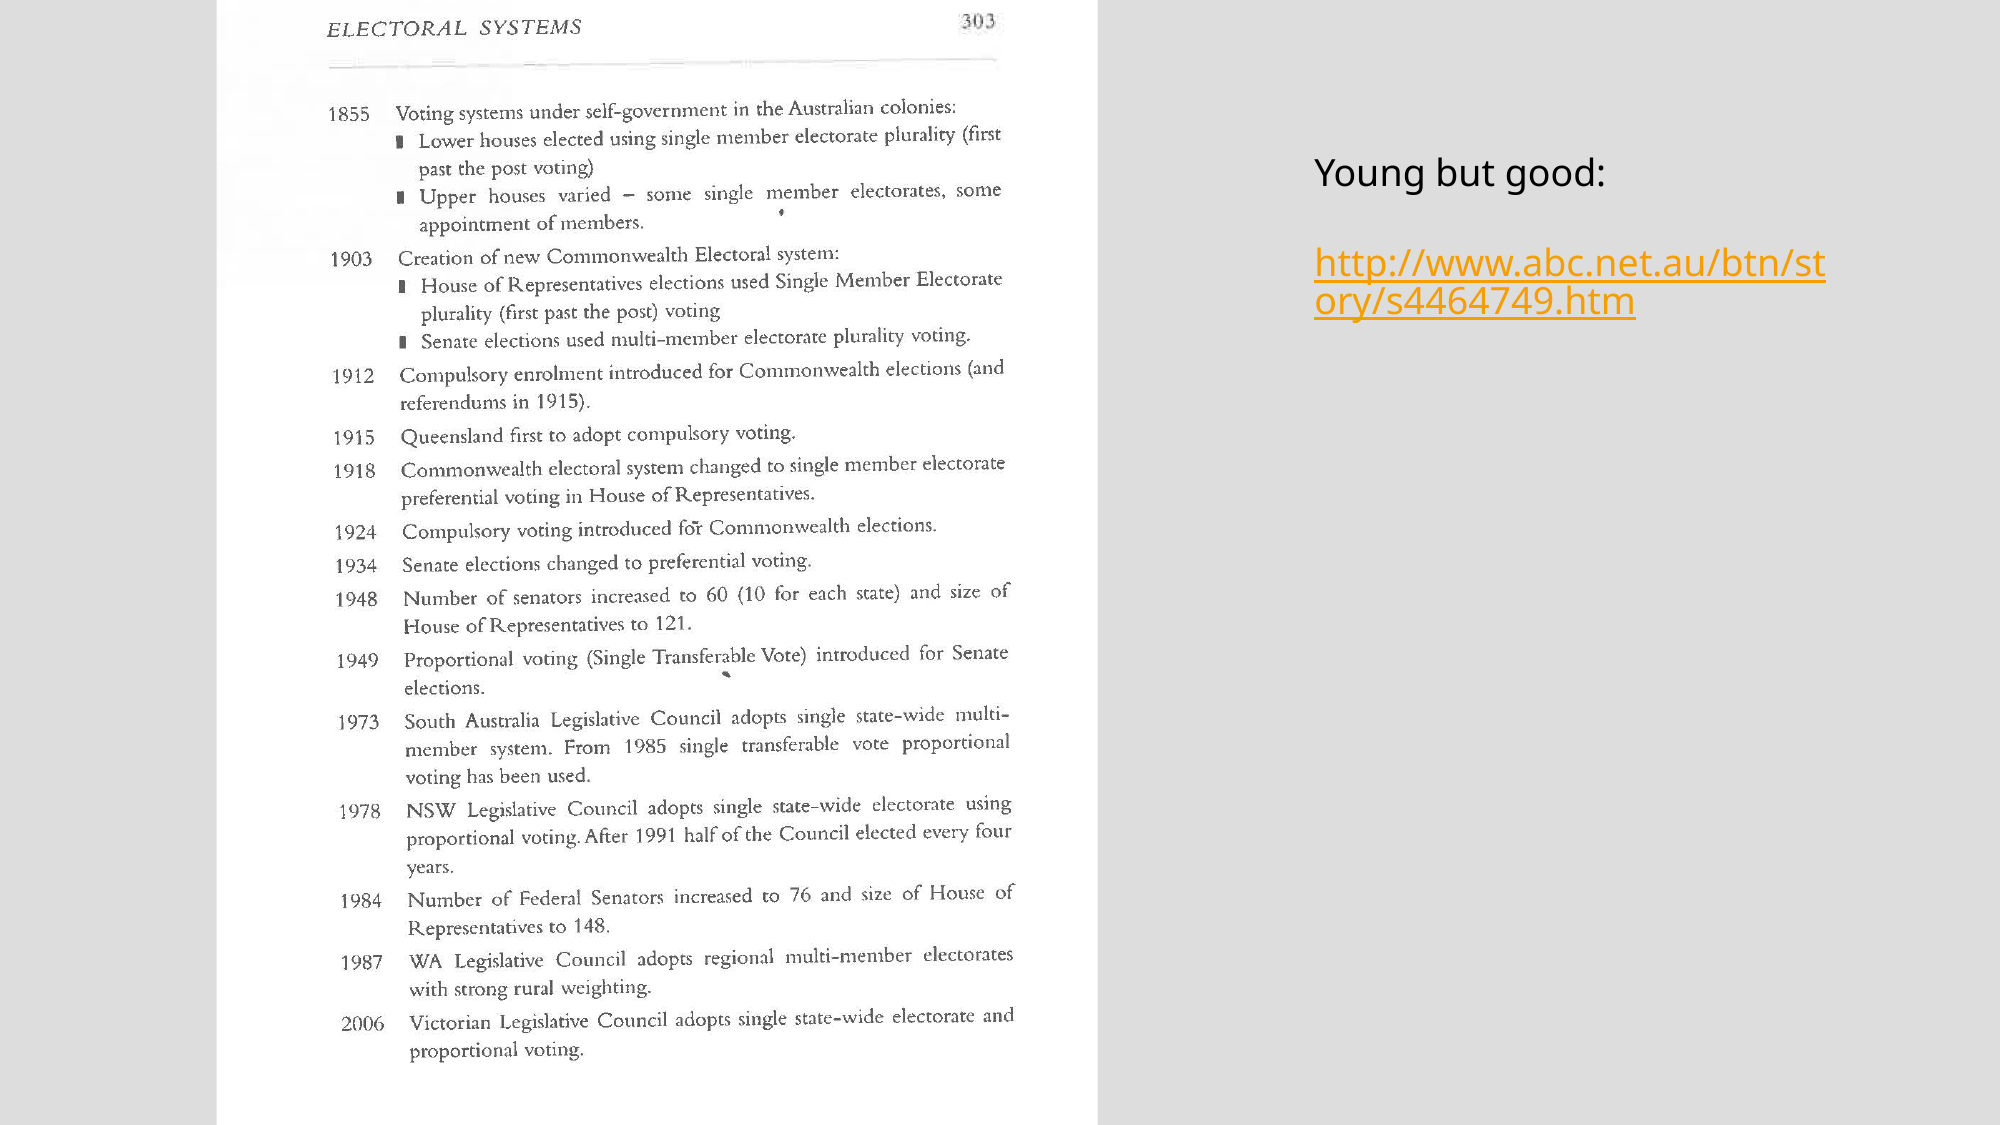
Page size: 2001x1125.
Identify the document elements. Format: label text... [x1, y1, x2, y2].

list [216, 0, 1098, 1125]
text_box Young but good: http://www.abc.net.au/btn/story/s4464749.htm [1299, 141, 1851, 388]
